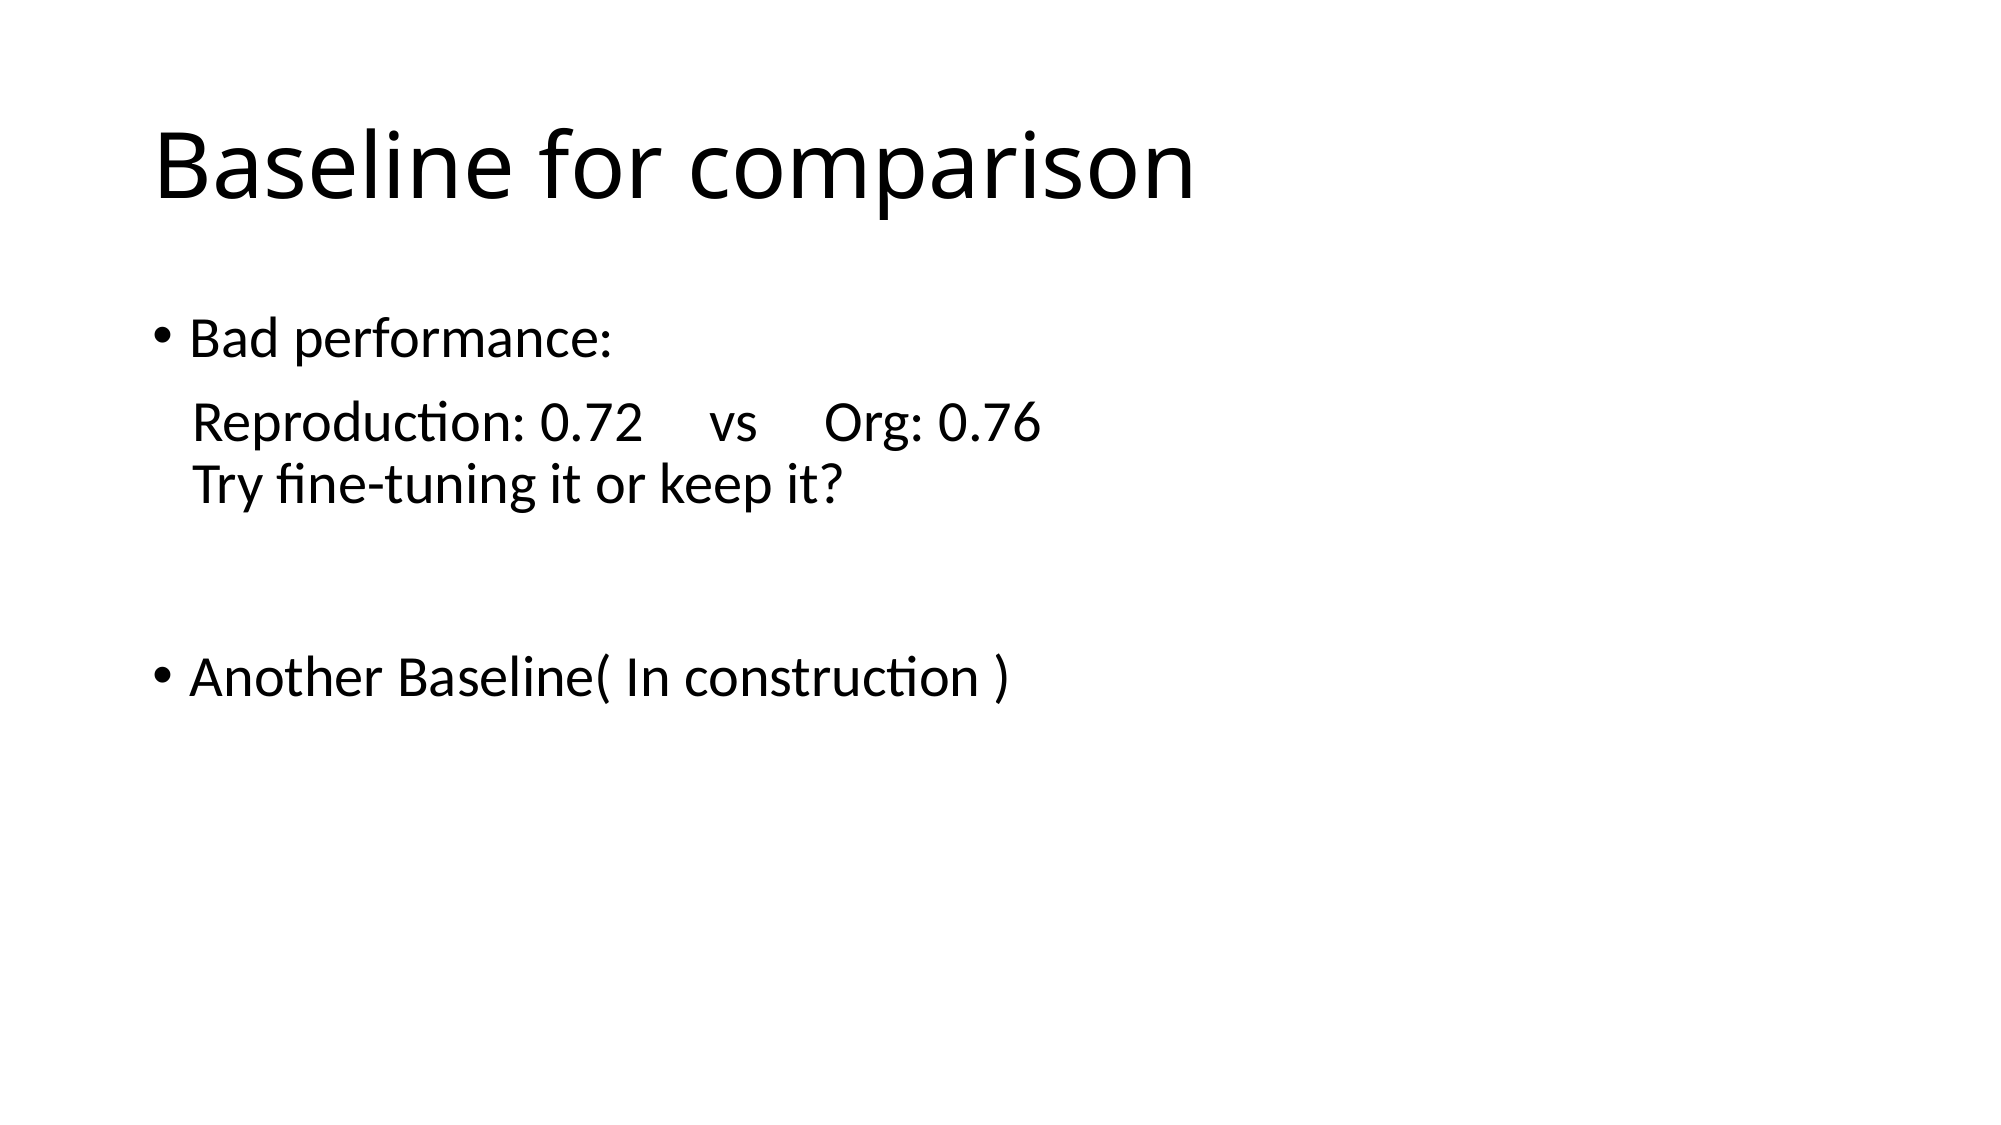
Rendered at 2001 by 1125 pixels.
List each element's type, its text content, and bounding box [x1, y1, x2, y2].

title Baseline for comparison [137, 59, 1863, 278]
list Bad performance: Reproduction: 0.72 vs Org: 0.76 Try fine-tuning it or keep it? [137, 299, 1863, 635]
text_box Another Baseline( In construction ) [137, 639, 1863, 975]
